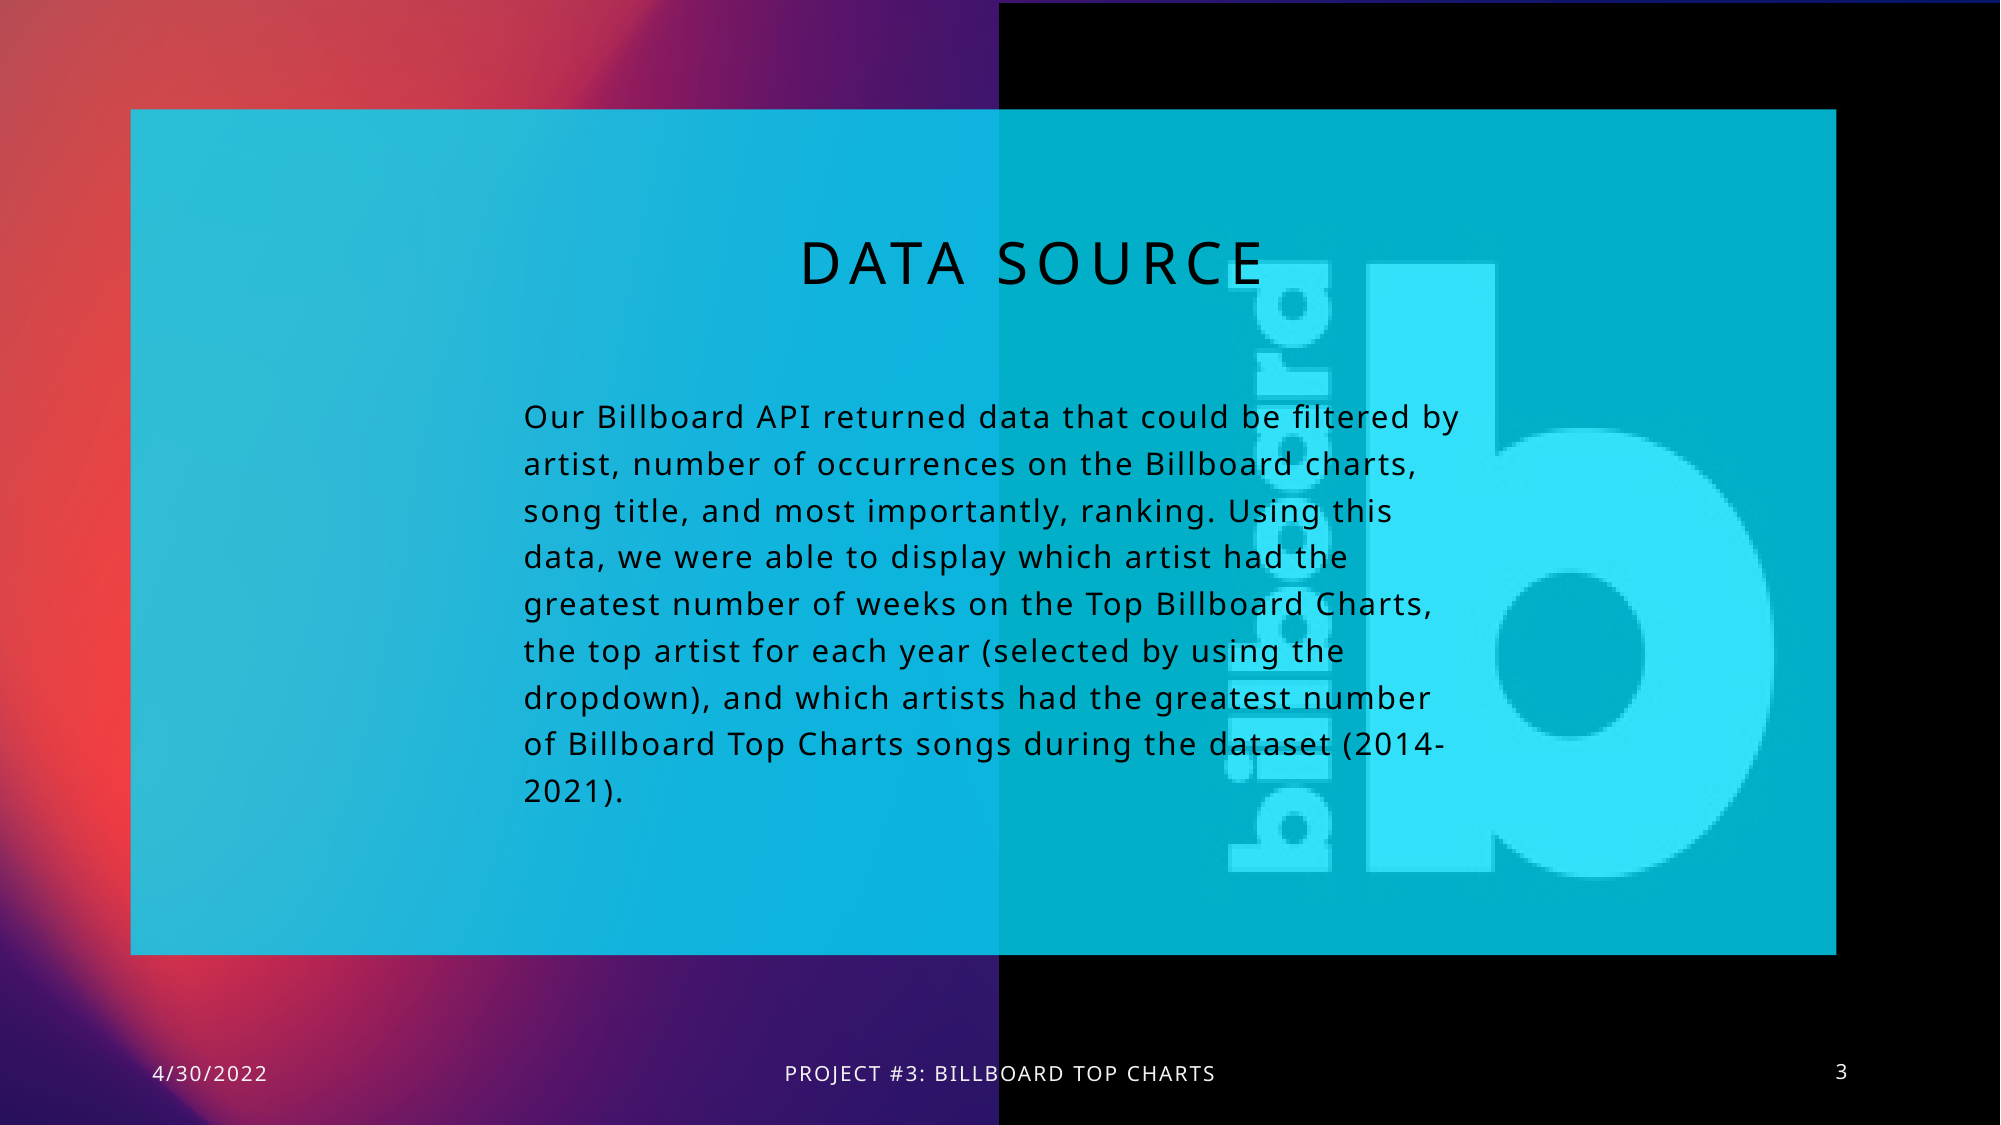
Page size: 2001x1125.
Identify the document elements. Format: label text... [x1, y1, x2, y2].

picture [0, 0, 2000, 1125]
footer PROJECT #3: BILLBOARD TOP CHARtS [662, 1042, 999, 1103]
title Data source [130, 109, 999, 956]
list Our Billboard API returned data that could be filtered by artist, number of occurrences on the Billboard charts, song title, and most importantly, ranking. Using this data, we were able to display which artist had the greatest number of weeks on the Top Billboard Charts, the top artist for each year (selected by using the dropdown), and which artists had the greatest number of Billboard Top Charts songs during the dataset (2014-2021). [508, 380, 999, 821]
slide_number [137, 1042, 588, 1103]
